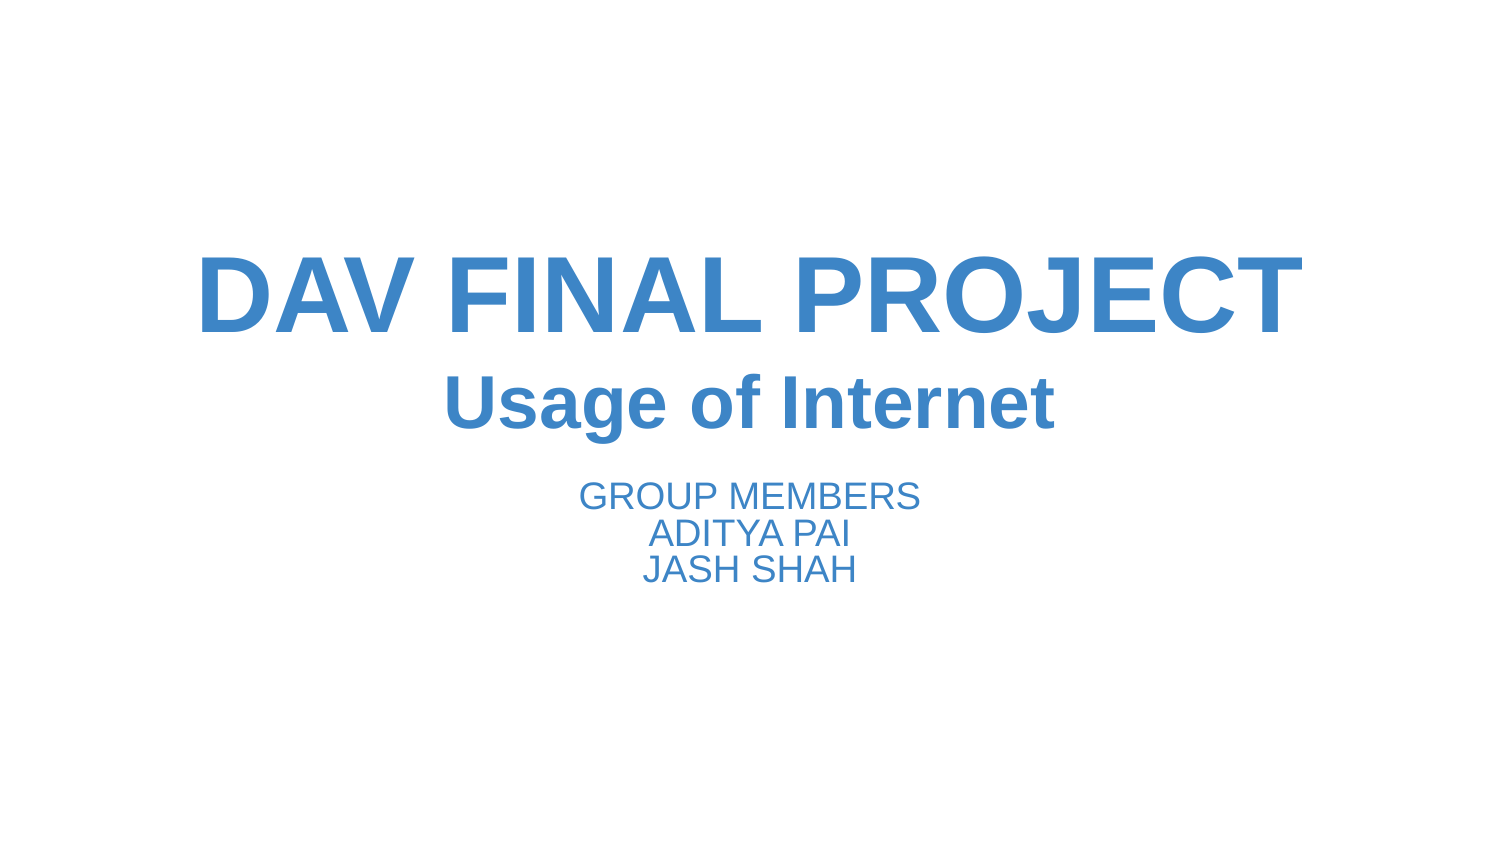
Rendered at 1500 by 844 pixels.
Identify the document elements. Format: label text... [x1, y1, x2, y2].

subtitle GROUP MEMBERS ADITYA PAI JASH SHAH [51, 464, 1449, 595]
title DAV FINAL PROJECT Usage of Internet [51, 122, 1449, 459]
